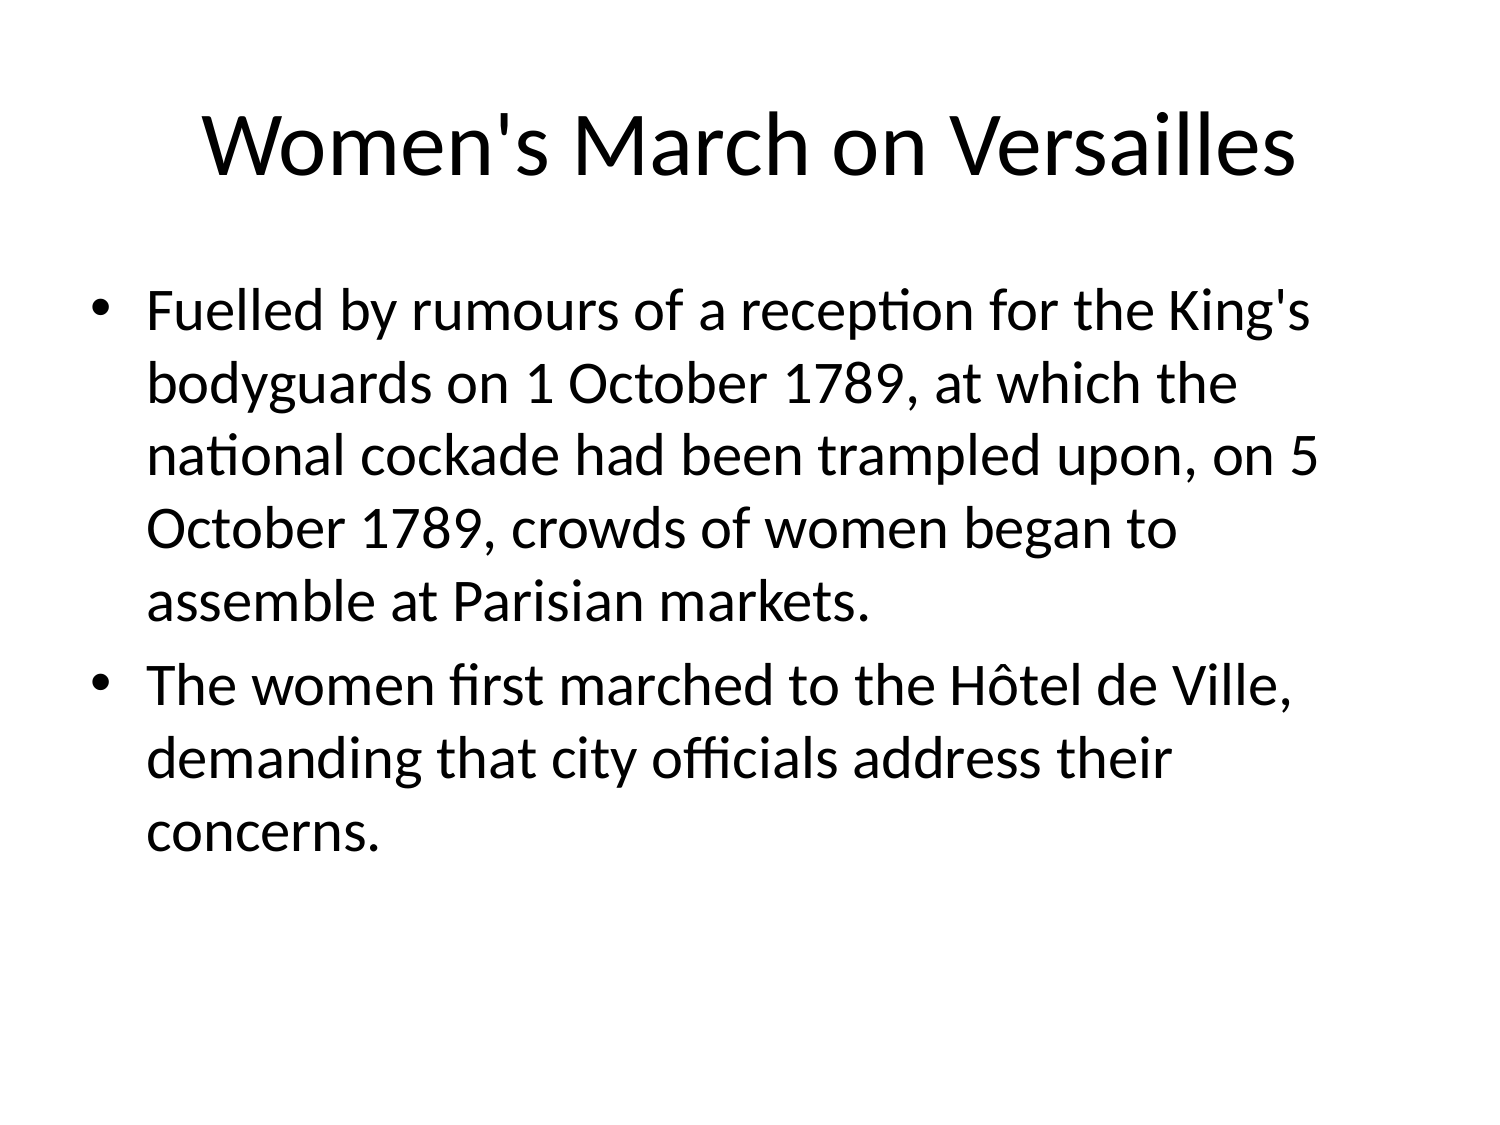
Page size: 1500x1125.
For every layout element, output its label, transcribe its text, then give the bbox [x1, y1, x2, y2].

list Fuelled by rumours of a reception for the King's bodyguards on 1 October 1789, at which the national cockade had been trampled upon, on 5 October 1789, crowds of women began to assemble at Parisian markets. The women first marched to the Hôtel de Ville, demanding that city officials address their concerns. [75, 262, 1425, 1005]
title Women's March on Versailles [75, 45, 1425, 233]
